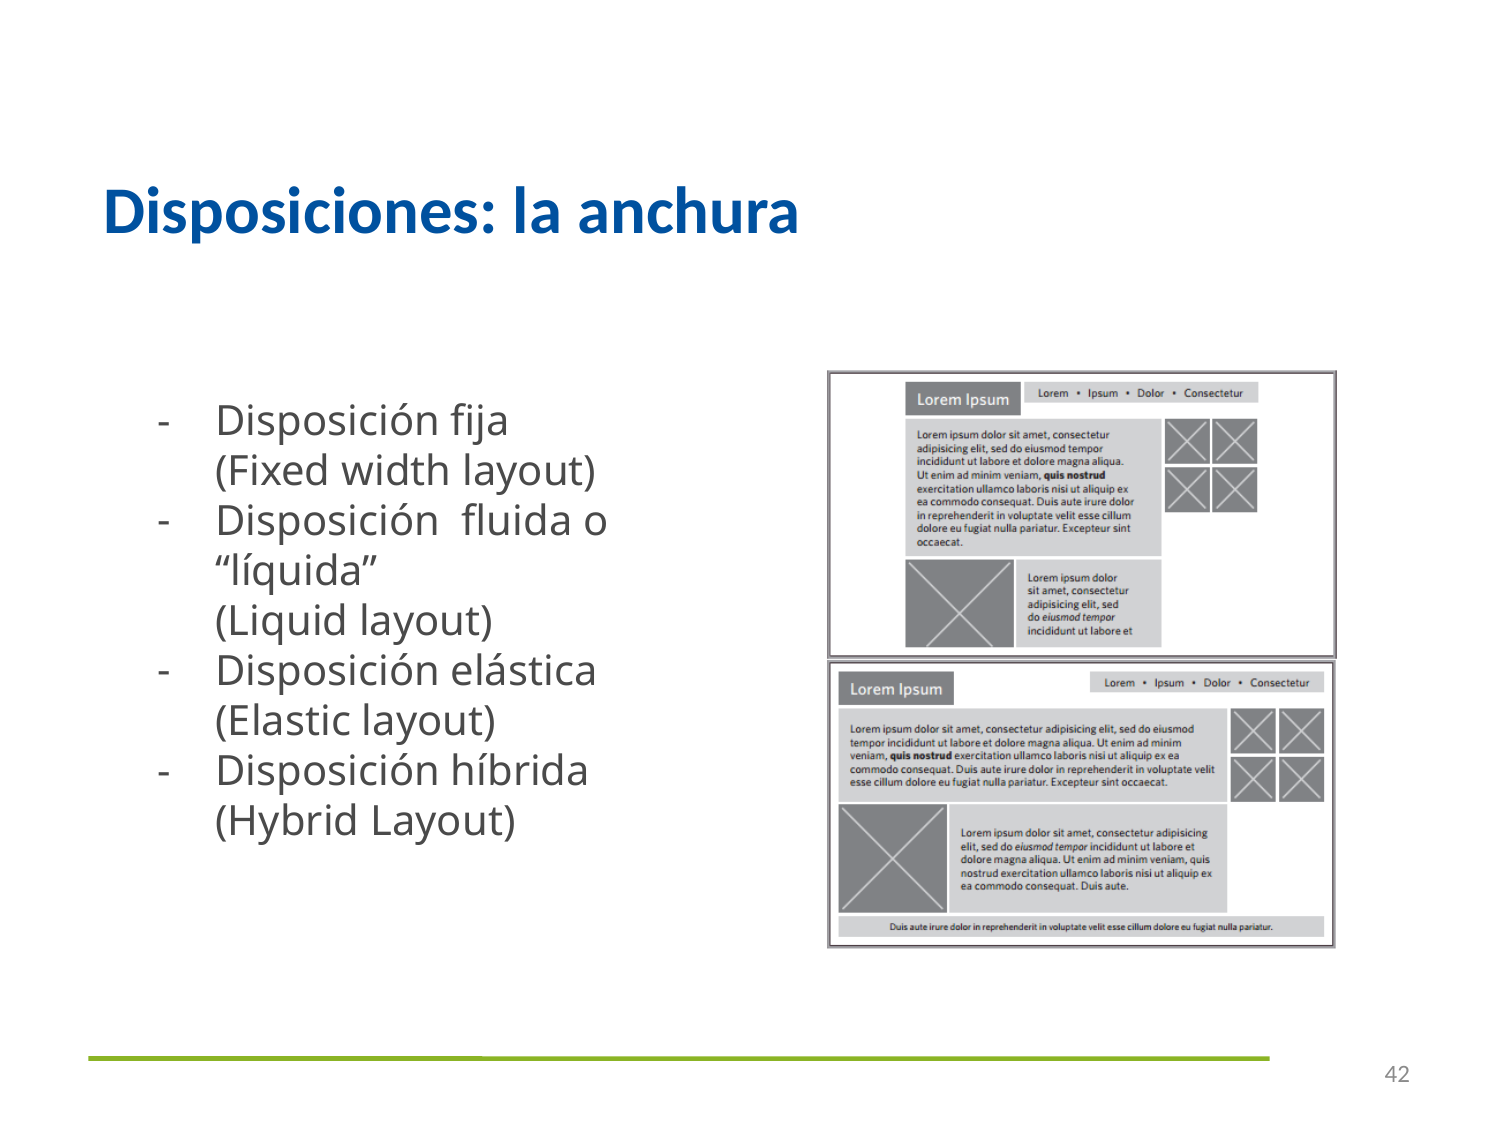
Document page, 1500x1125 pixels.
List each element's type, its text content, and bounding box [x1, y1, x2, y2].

picture [795, 360, 1369, 967]
list Disposición fija (Fixed width layout) Disposición fluida o “líquida” (Liquid layout) Disposición elástica (Elastic layout) Disposición híbrida (Hybrid Layout) [132, 385, 704, 905]
title Disposiciones: la anchura [94, 158, 1381, 248]
